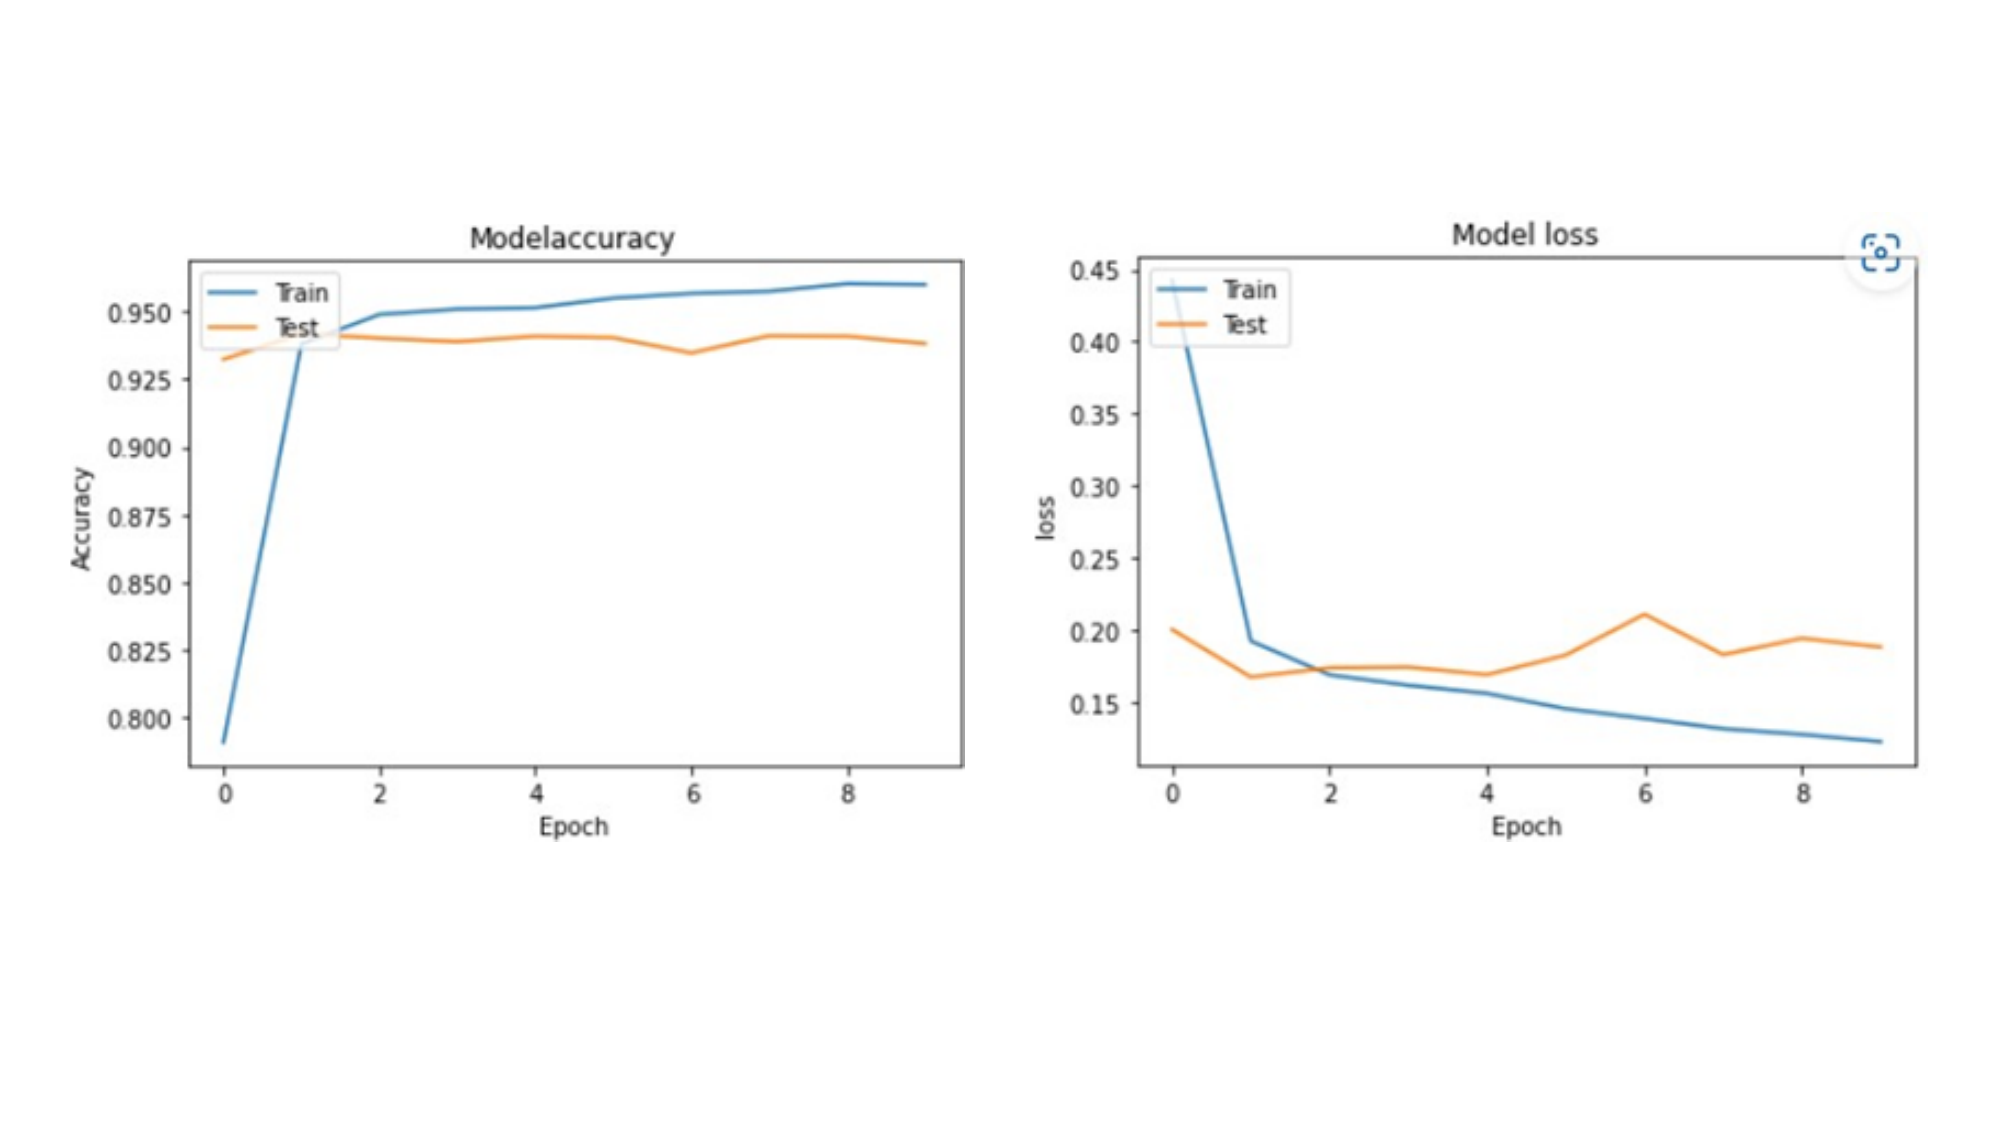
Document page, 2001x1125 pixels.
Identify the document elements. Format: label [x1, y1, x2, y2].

picture [1033, 212, 1928, 842]
picture [70, 224, 965, 842]
